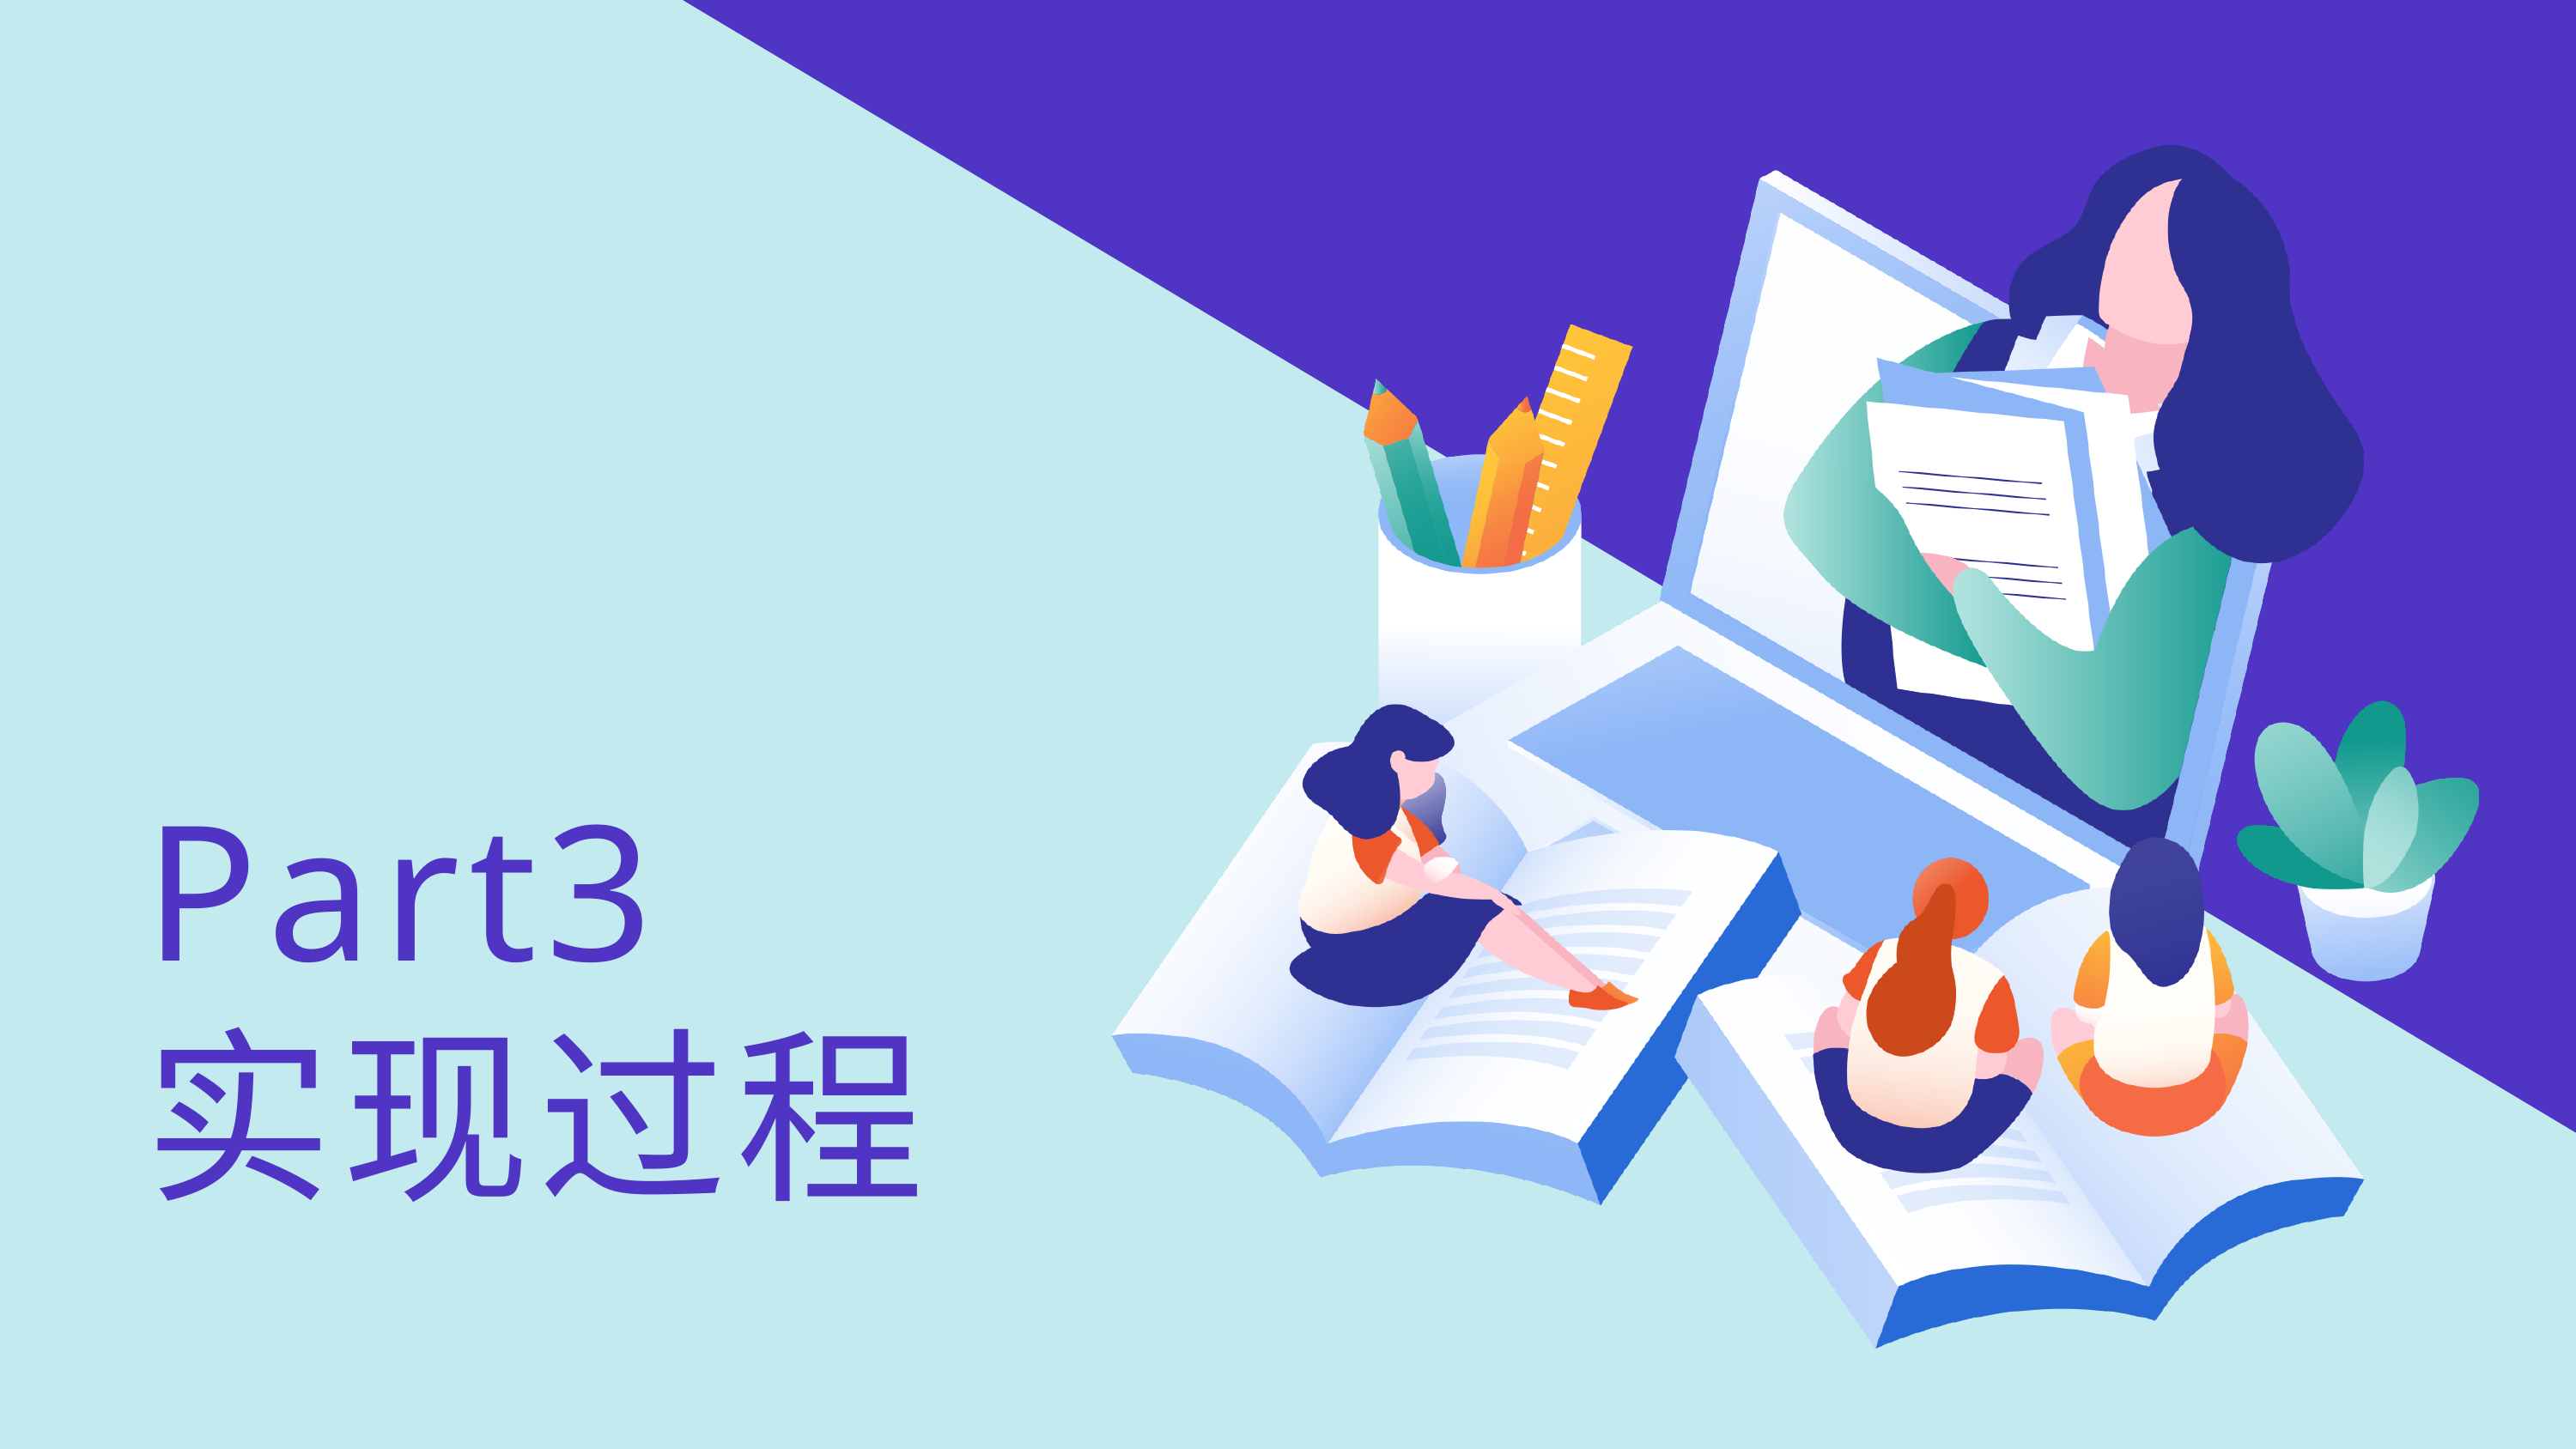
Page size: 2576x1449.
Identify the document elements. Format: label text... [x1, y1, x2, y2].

text_box Part3 实现过程 [144, 773, 1218, 1225]
text_box [1111, 144, 2479, 1349]
text_box [0, 0, 2576, 1449]
